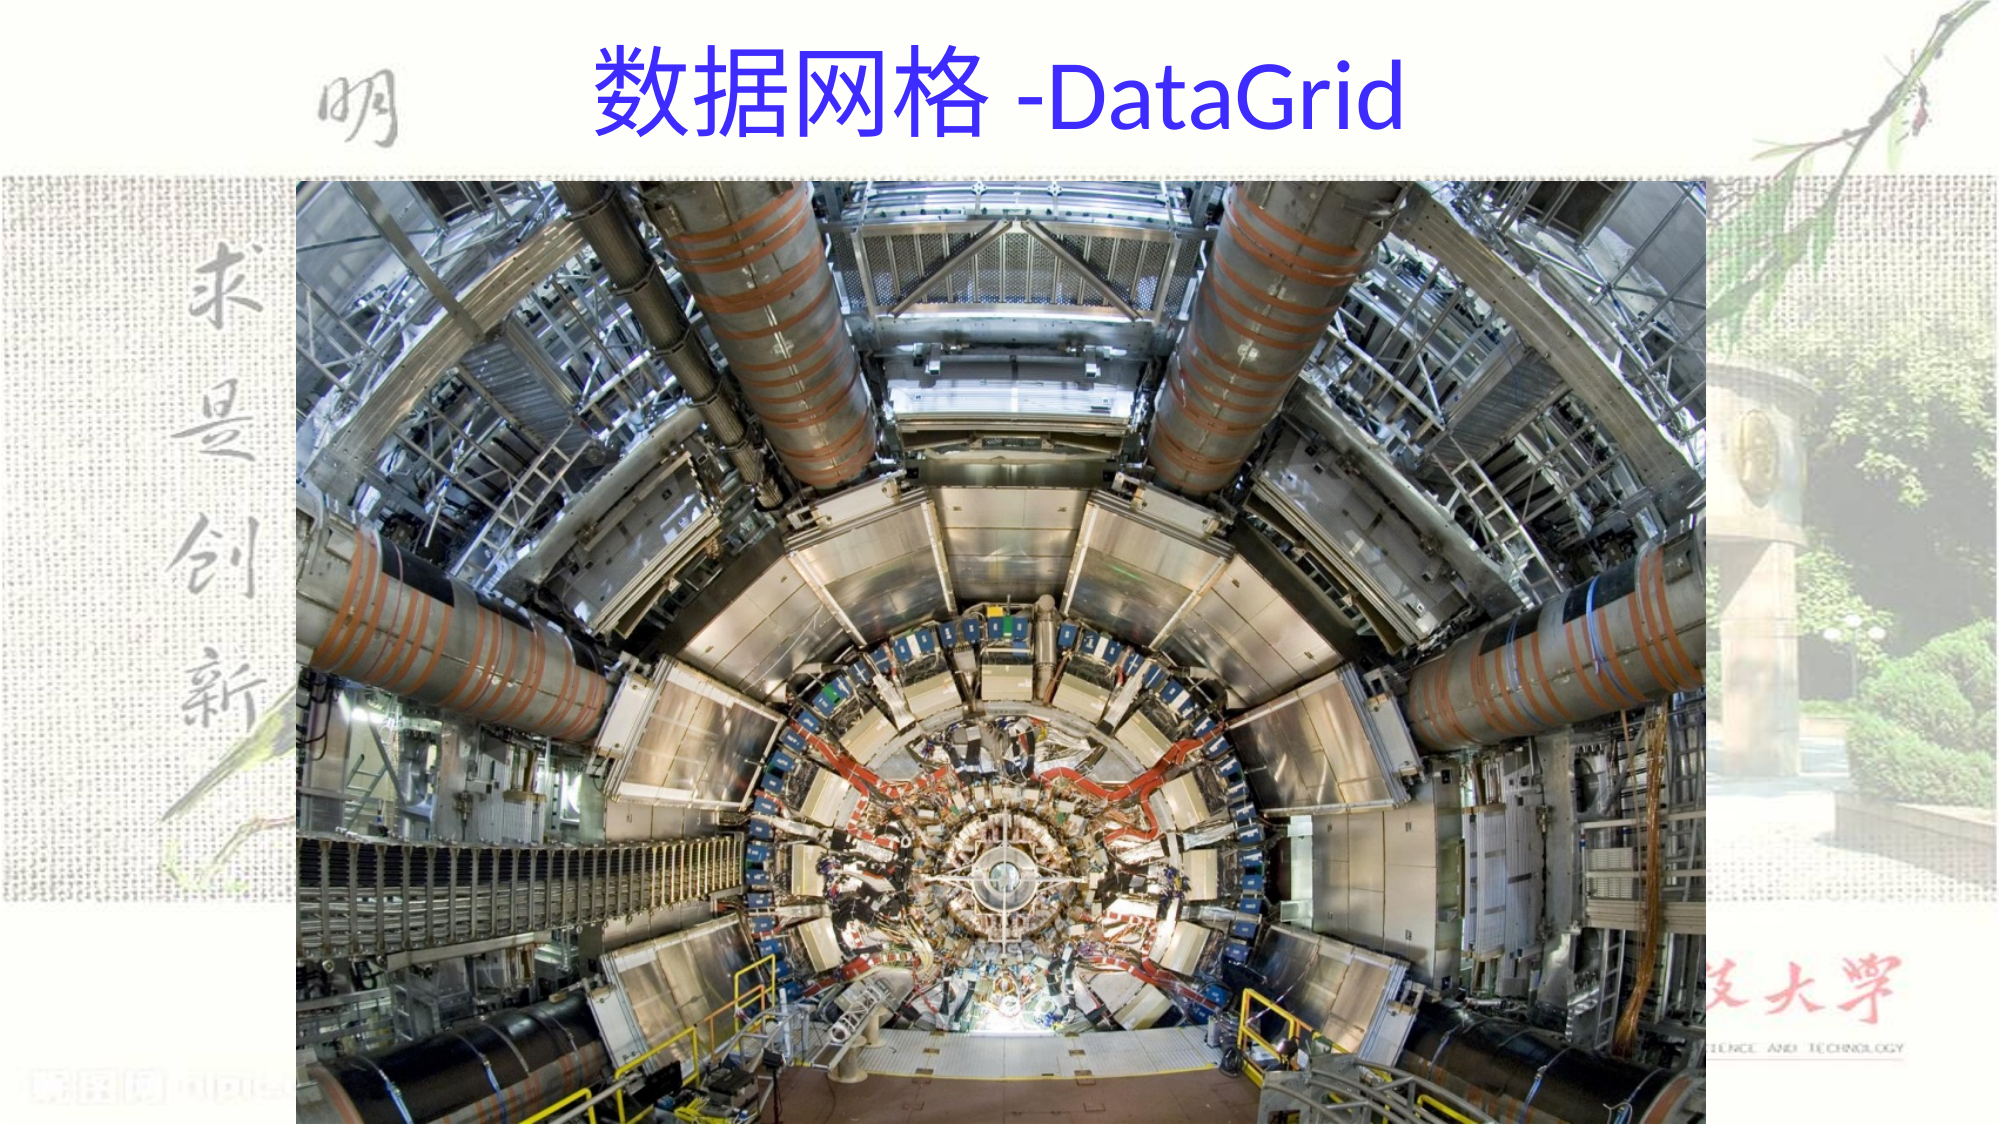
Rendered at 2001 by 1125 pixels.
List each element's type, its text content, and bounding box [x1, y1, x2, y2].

picture [1, 180, 1999, 1125]
title 数据网格-DataGrid [0, 0, 2000, 183]
